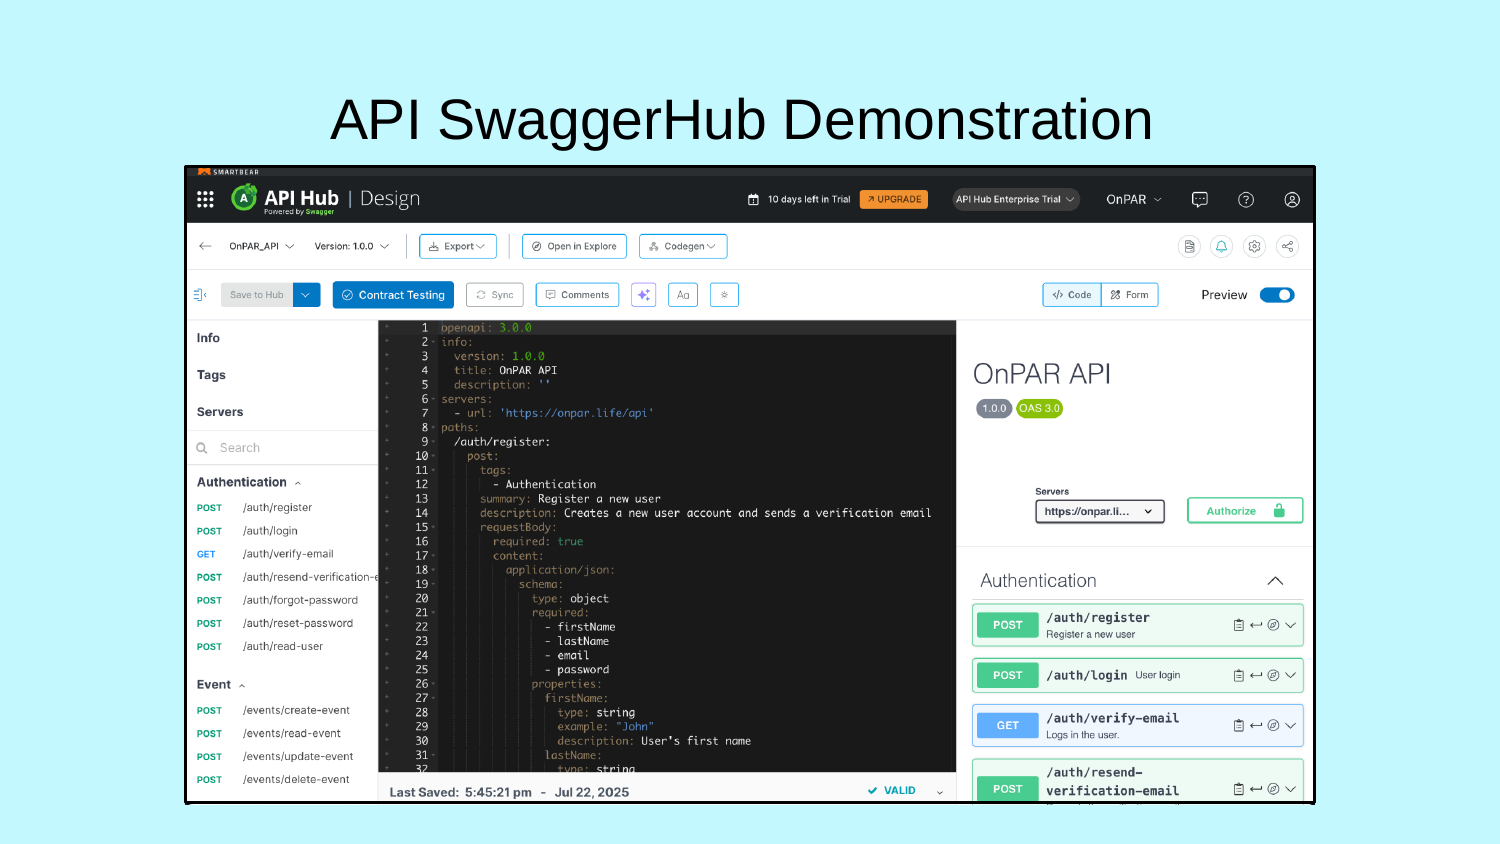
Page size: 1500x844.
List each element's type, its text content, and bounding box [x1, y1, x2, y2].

title API SwaggerHub Demonstration [51, 72, 1449, 167]
picture [184, 166, 1315, 805]
